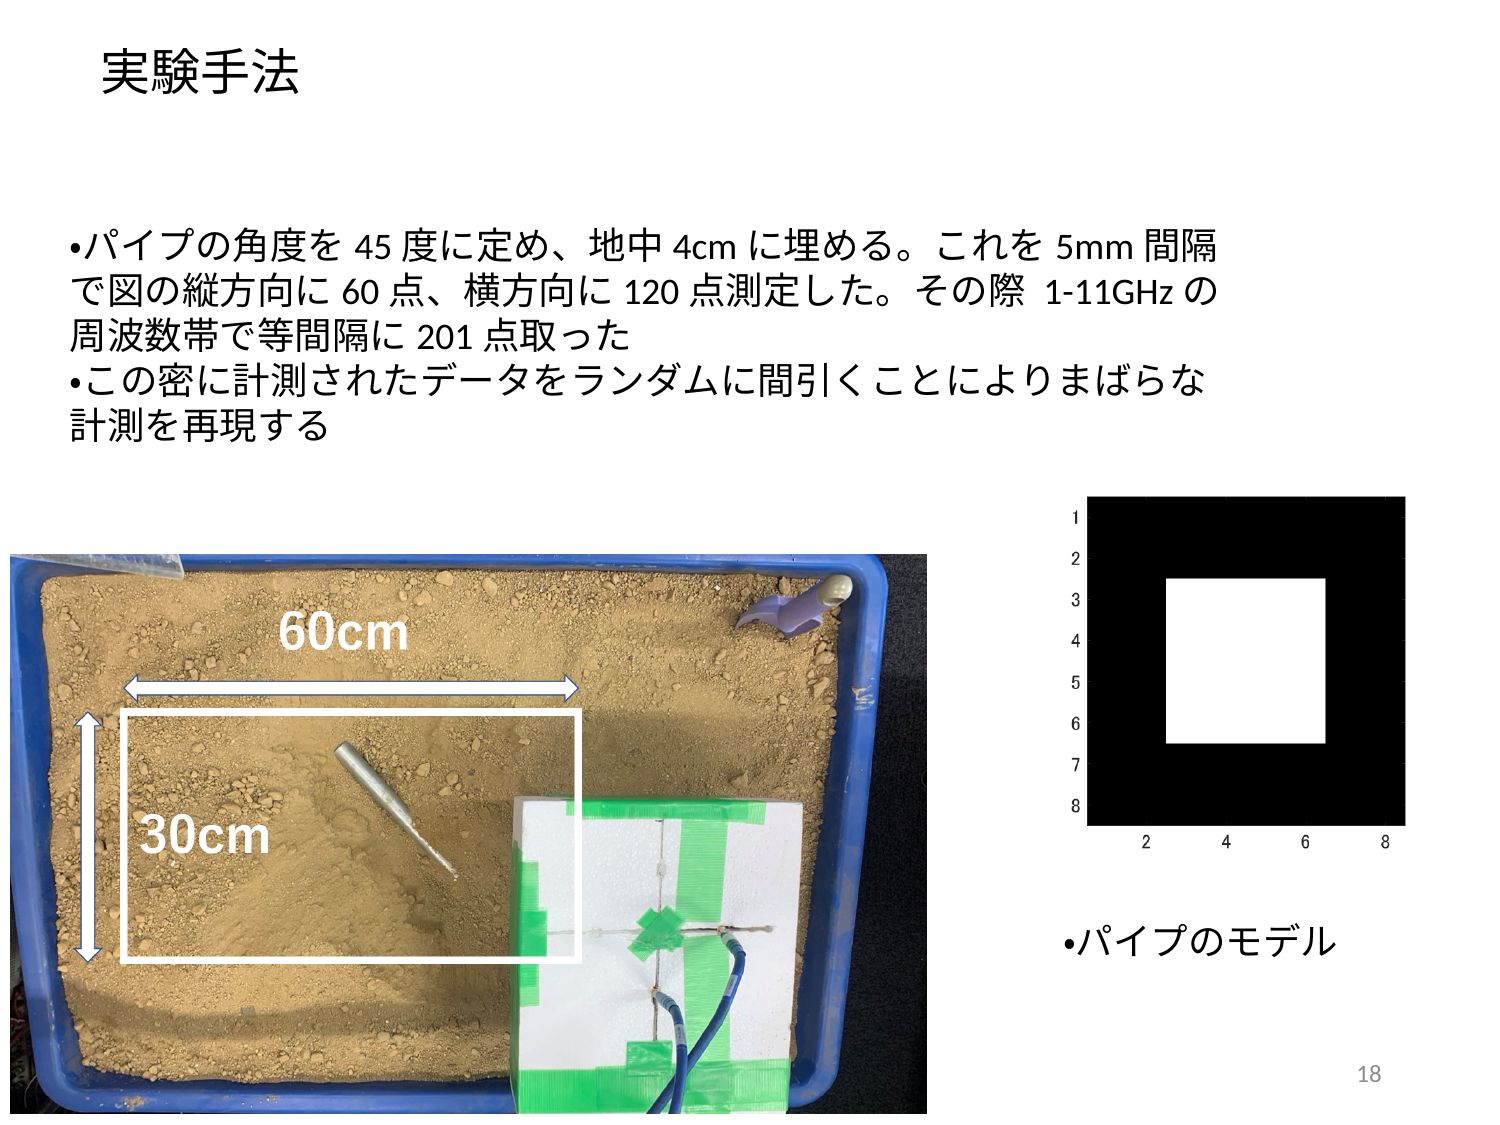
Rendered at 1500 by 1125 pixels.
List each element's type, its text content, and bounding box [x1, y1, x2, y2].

text_box ・パイプのモデル [1048, 910, 1429, 971]
slide_number 18 [1059, 1042, 1397, 1103]
text_box 実験手法 [85, 32, 647, 108]
picture [1033, 466, 1444, 870]
picture [0, 541, 943, 1125]
text_box ・パイプの角度を45度に定め、地中4cmに埋める。これを5mm間隔で図の縦方向に60点、横方向に120点測定した。その際 1-11GHzの周波数帯で等間隔に201点取った ・この密に計測されたデータをランダムに間引くことによりまばらな計測を再現する [55, 214, 1239, 455]
